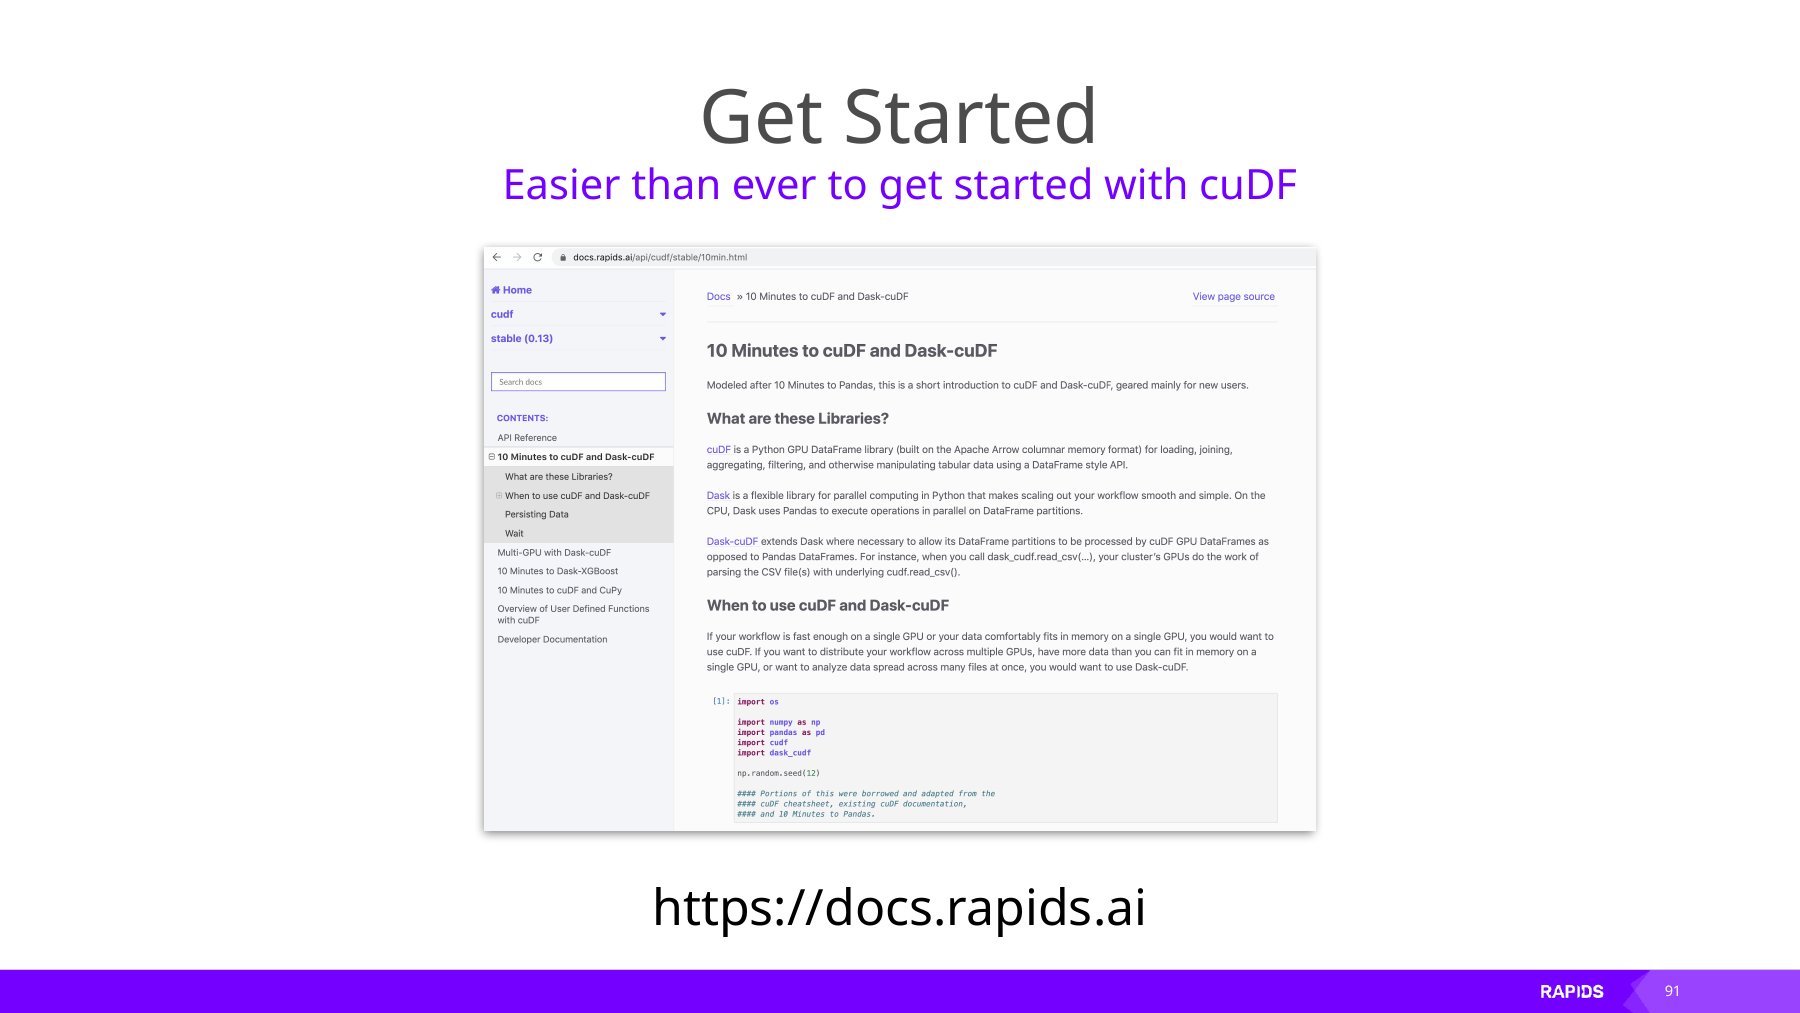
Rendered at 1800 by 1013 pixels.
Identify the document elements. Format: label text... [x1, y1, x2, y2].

picture [0, 0, 1800, 1013]
text_box https://docs.rapids.ai [632, 874, 1168, 945]
list Easier than ever to get started with cuDF [81, 155, 1719, 243]
title Get Started [81, 70, 1719, 155]
